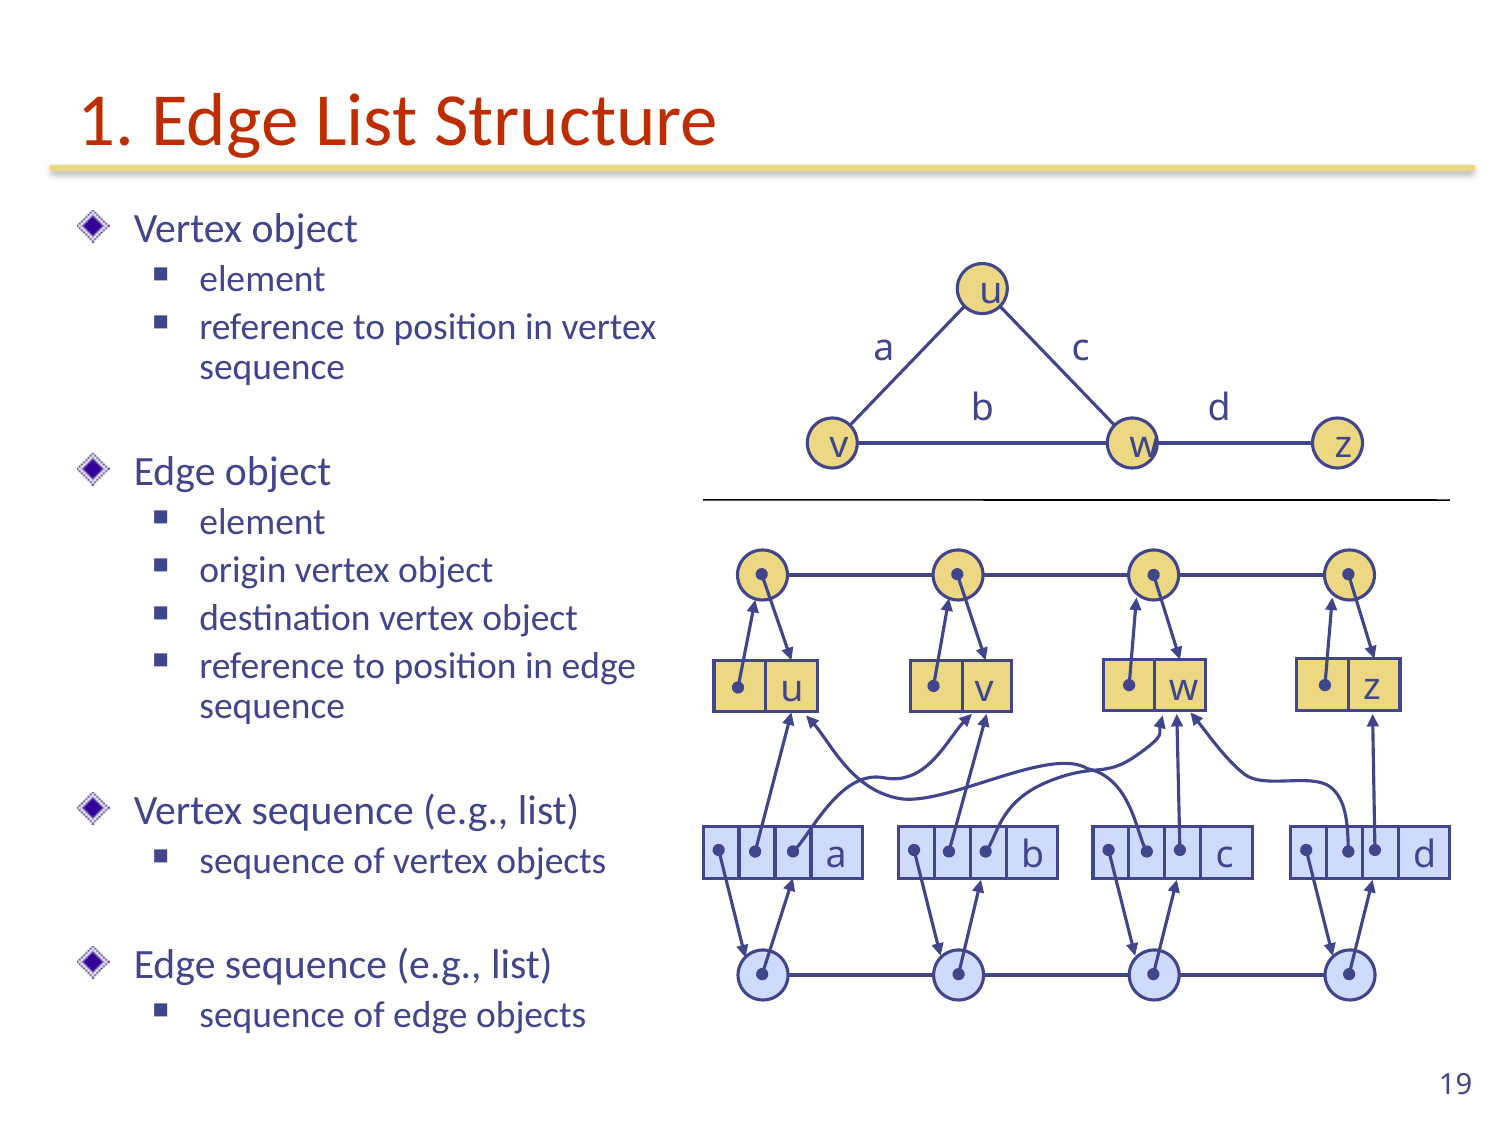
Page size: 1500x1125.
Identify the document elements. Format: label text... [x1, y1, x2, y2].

text_box b [1006, 826, 1058, 879]
text_box u [957, 263, 1008, 314]
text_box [1348, 573, 1375, 658]
text_box [1324, 549, 1375, 600]
text_box [1327, 826, 1363, 879]
text_box b [956, 375, 1009, 435]
text_box d [1398, 826, 1450, 879]
text_box [1128, 549, 1179, 574]
text_box [1366, 714, 1382, 857]
text_box [1129, 826, 1165, 879]
text_box [749, 712, 795, 858]
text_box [1108, 849, 1136, 956]
text_box [942, 788, 967, 858]
text_box [971, 826, 1006, 879]
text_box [1305, 849, 1333, 956]
text_box [1122, 597, 1142, 692]
text_box c [1200, 826, 1253, 879]
text_box [1363, 826, 1398, 879]
text_box [1296, 658, 1349, 711]
text_box [1165, 826, 1200, 879]
text_box u [766, 660, 818, 712]
text_box [1290, 826, 1327, 879]
text_box [787, 780, 873, 858]
text_box [731, 600, 756, 694]
text_box [1093, 715, 1166, 771]
text_box a [810, 826, 863, 879]
text_box [914, 713, 972, 764]
text_box [1170, 714, 1187, 857]
list Vertex object element reference to position in vertex sequence Edge object element origin vertex object destination vertex object reference to position in edge sequence Vertex sequence (e.g., list) sequence of vertex objects Edge sequence (e.g., list) sequence of edge objects [62, 198, 726, 1063]
text_box z [1312, 417, 1363, 469]
text_box [738, 951, 787, 1000]
slide_number 19 [1175, 1037, 1488, 1113]
text_box [806, 715, 1153, 858]
text_box [968, 714, 990, 780]
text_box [761, 573, 792, 659]
text_box [910, 660, 963, 712]
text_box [1348, 879, 1373, 975]
text_box [737, 549, 788, 600]
text_box [933, 549, 983, 574]
text_box [934, 584, 951, 599]
picture [77, 453, 110, 486]
text_box v [963, 660, 1012, 712]
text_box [1153, 574, 1181, 658]
text_box [933, 950, 953, 974]
title 1. Edge List Structure [62, 49, 1463, 168]
text_box w [1155, 659, 1206, 711]
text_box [958, 879, 982, 975]
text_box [913, 849, 941, 956]
text_box [1092, 831, 1129, 879]
text_box v [807, 417, 858, 469]
text_box [935, 826, 955, 851]
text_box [957, 573, 986, 659]
picture [77, 792, 110, 825]
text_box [849, 307, 965, 424]
picture [77, 946, 110, 979]
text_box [718, 849, 746, 956]
text_box [1130, 984, 1178, 1000]
text_box [979, 800, 1040, 858]
text_box [775, 826, 810, 879]
text_box w [1107, 417, 1158, 469]
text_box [761, 879, 794, 975]
text_box [1103, 659, 1155, 711]
text_box [1190, 712, 1355, 858]
text_box [1325, 951, 1375, 1000]
text_box z [1349, 658, 1400, 711]
text_box d [1192, 375, 1246, 435]
picture [77, 210, 110, 243]
text_box [749, 826, 775, 879]
text_box [898, 826, 935, 879]
text_box [927, 598, 951, 693]
text_box [1130, 584, 1148, 600]
text_box [944, 826, 971, 879]
text_box [1129, 950, 1148, 974]
text_box [935, 984, 982, 1000]
text_box [1318, 597, 1338, 692]
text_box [1153, 879, 1178, 975]
text_box [714, 660, 766, 712]
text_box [999, 307, 1115, 424]
text_box E [933, 577, 954, 600]
text_box [740, 826, 761, 854]
text_box [703, 826, 740, 879]
